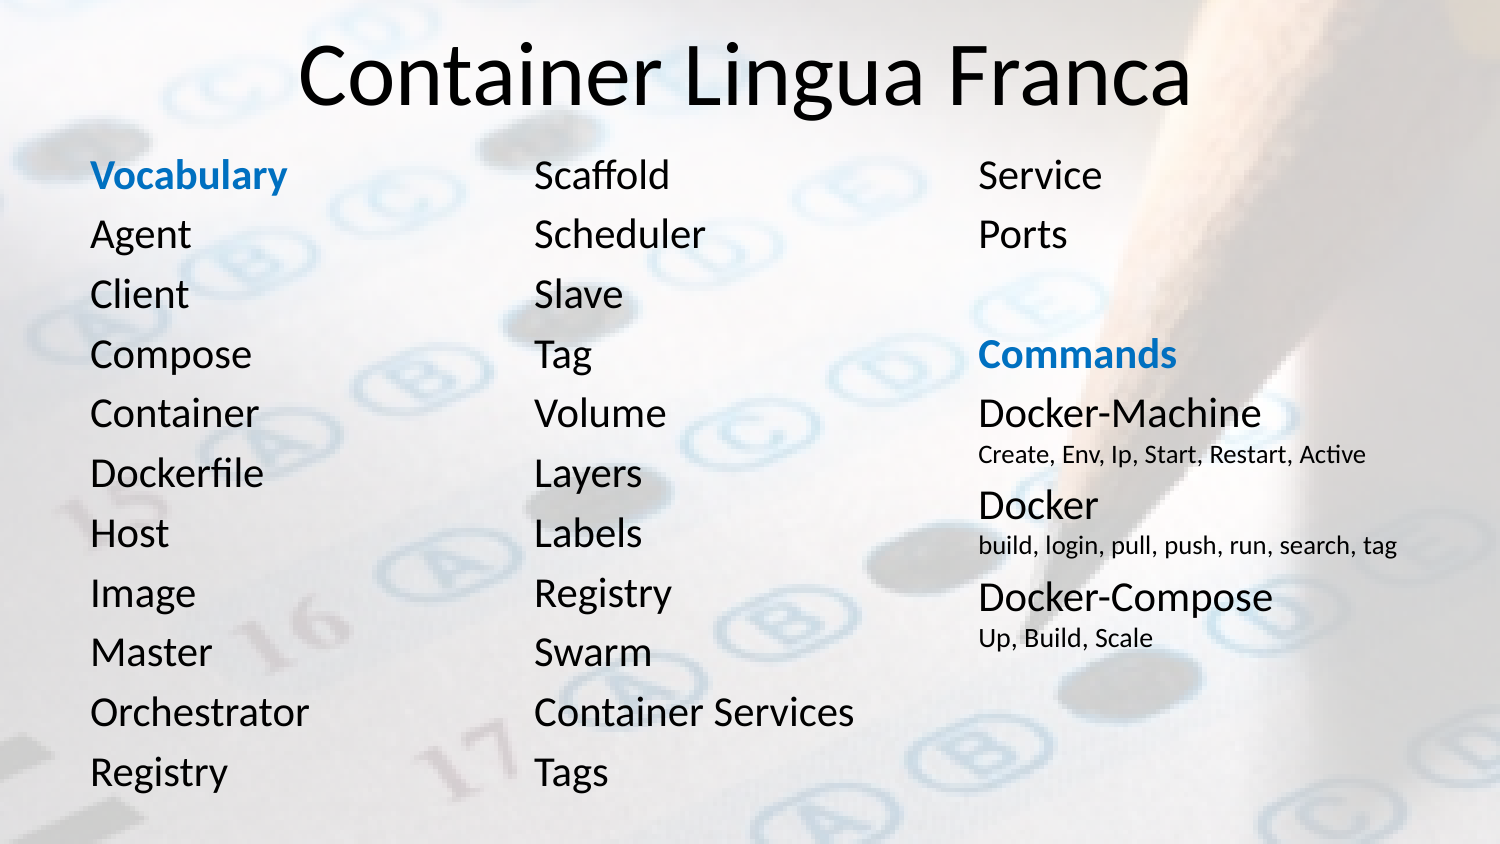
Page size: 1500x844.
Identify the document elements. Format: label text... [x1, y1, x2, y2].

list Vocabulary Agent Client Compose Container Dockerfile Host Image Master Orchestrator Registry Scaffold Scheduler Slave Tag Volume Layers Labels Registry Swarm Container Services Tags Service Ports Commands Docker-Machine Create, Env, Ip, Start, Restart, Active Docker build, login, pull, push, run, search, tag Docker-Compose Up, Build, Scale [75, 138, 1438, 810]
text_box Container Lingua Franca [73, 0, 1424, 139]
